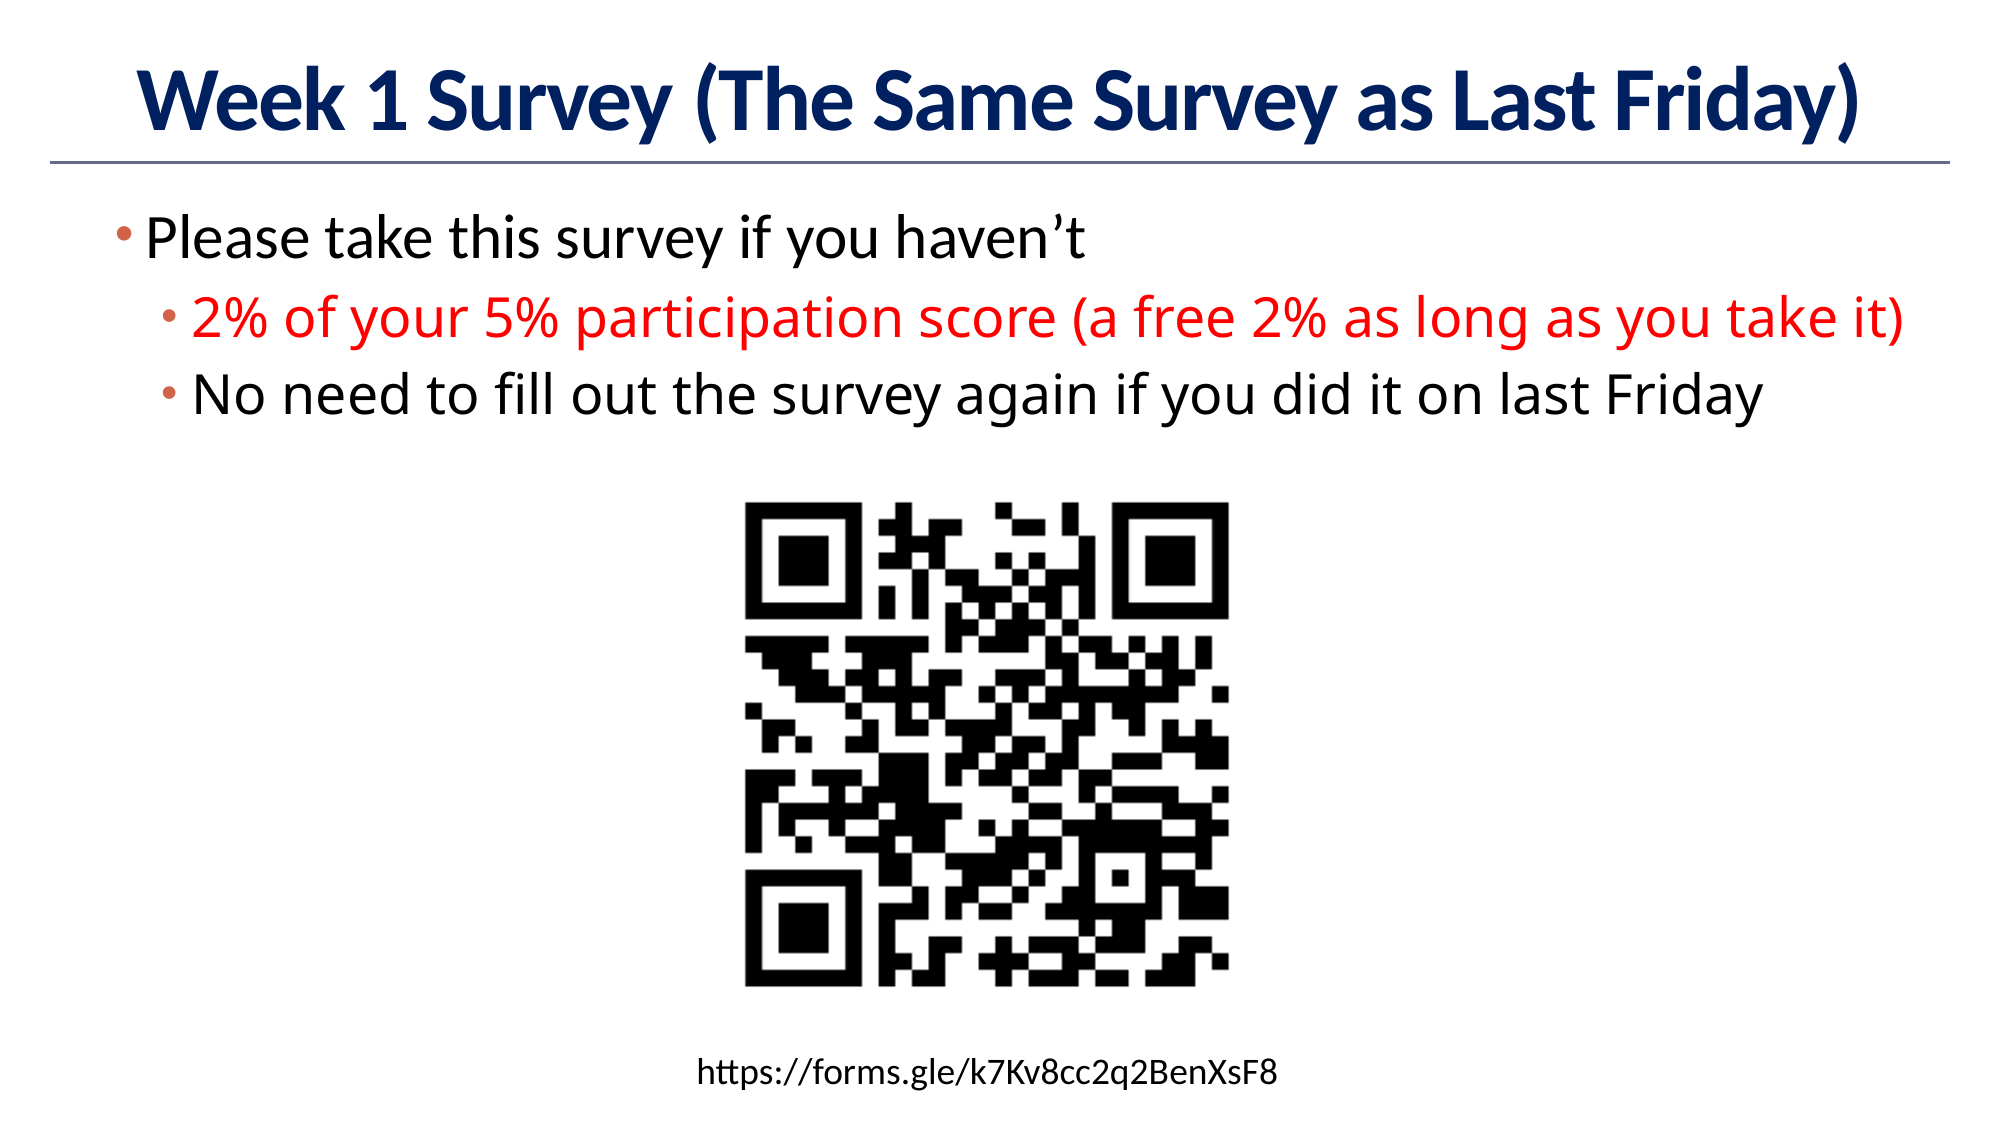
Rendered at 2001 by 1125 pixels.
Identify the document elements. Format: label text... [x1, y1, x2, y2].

title Week 1 Survey (The Same Survey as Last Friday) [99, 24, 1900, 163]
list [674, 432, 1301, 1059]
text_box Please take this survey if you haven’t 2% of your 5% participation score (a free 2% as long as you take it) No need to fill out the survey again if you did it on last Friday [99, 187, 1960, 452]
text_box https://forms.gle/k7Kv8cc2q2BenXsF8 [442, 1039, 1533, 1100]
